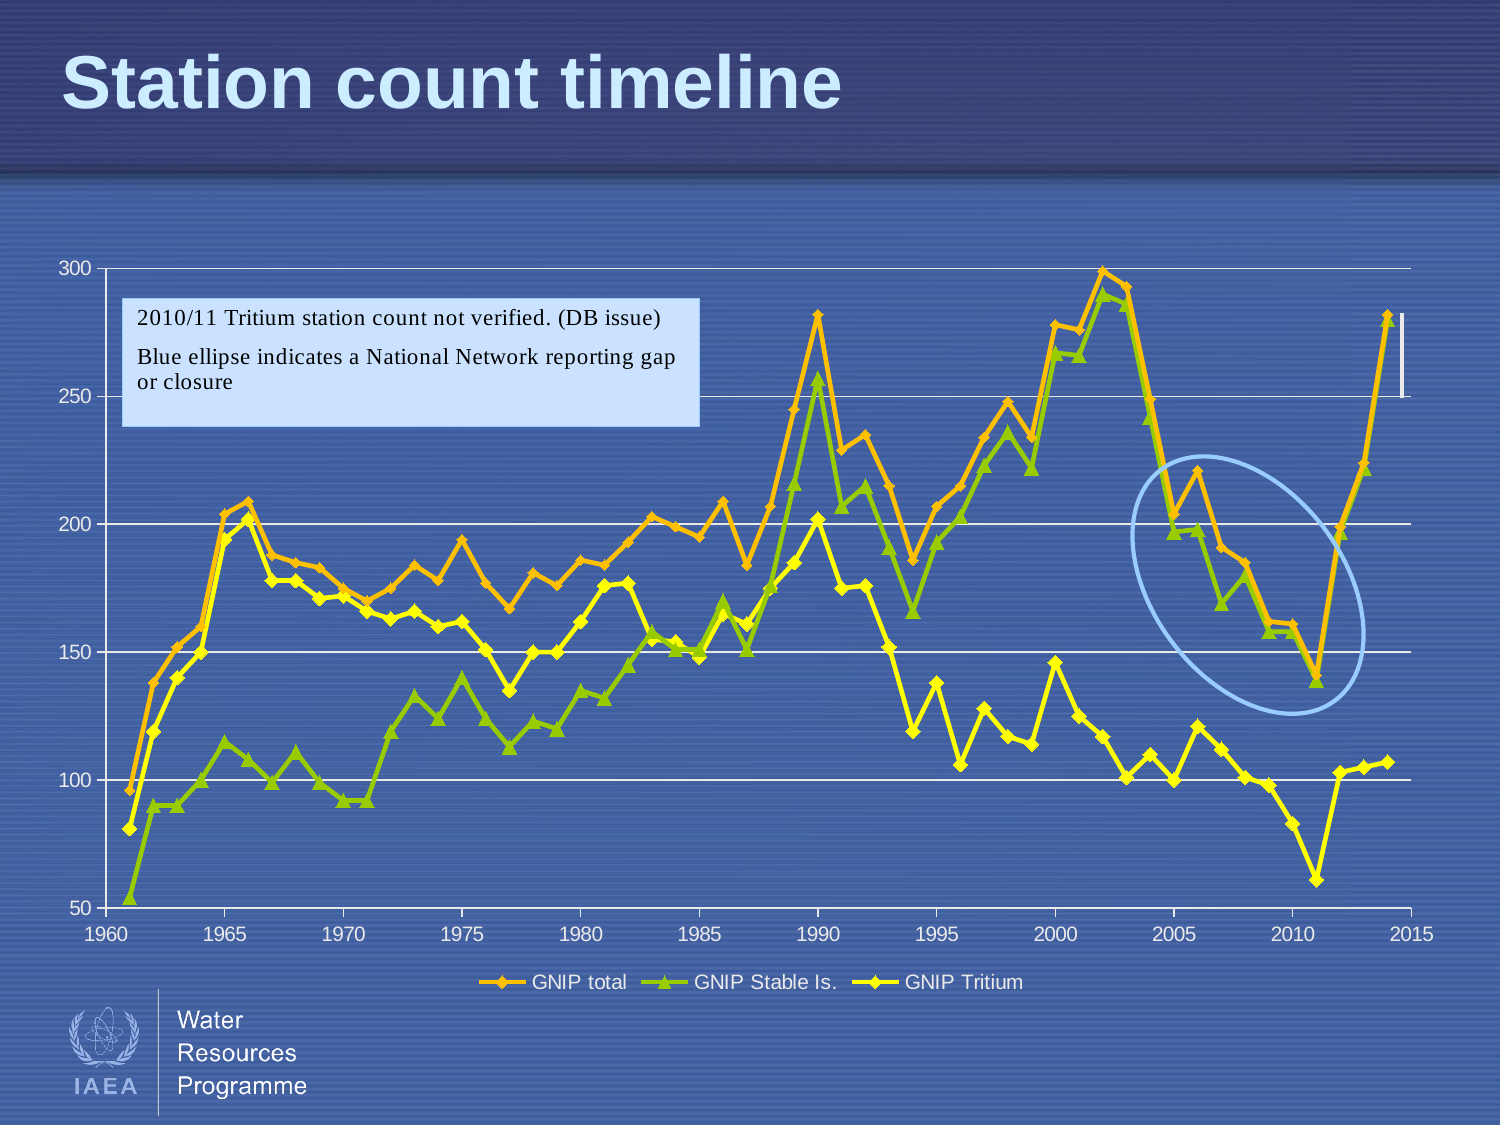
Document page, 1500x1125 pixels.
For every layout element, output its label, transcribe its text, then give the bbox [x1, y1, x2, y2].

picture [0, 0, 1500, 1125]
chart [46, 249, 1457, 1001]
title Station count timeline [46, 16, 1447, 142]
